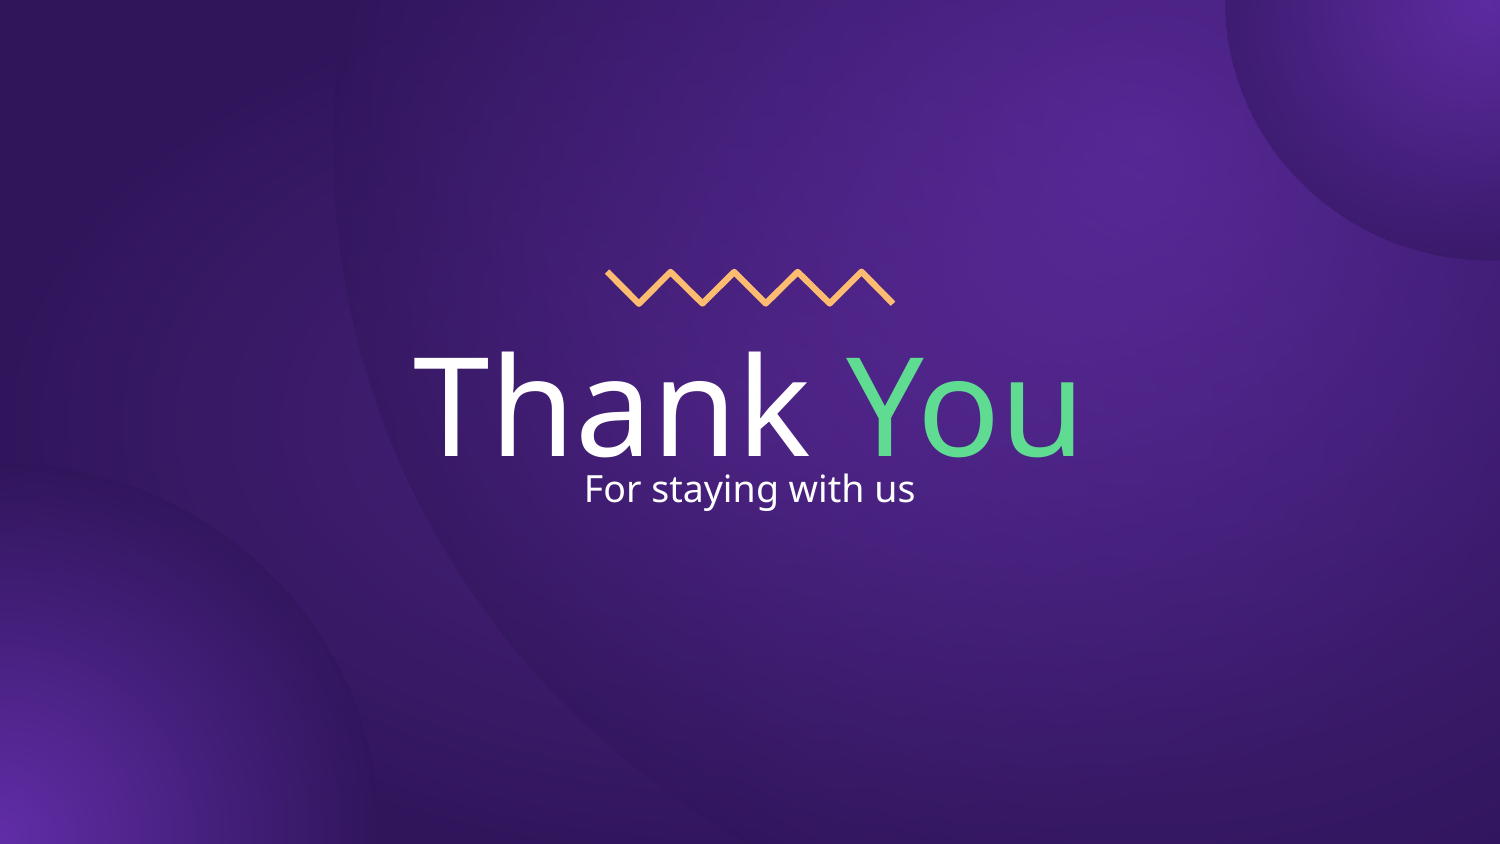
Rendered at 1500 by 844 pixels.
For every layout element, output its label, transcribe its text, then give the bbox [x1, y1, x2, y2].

text_box [607, 271, 894, 304]
title Thank You [196, 303, 1304, 540]
list For staying with us [548, 448, 952, 516]
picture [0, 0, 1500, 844]
